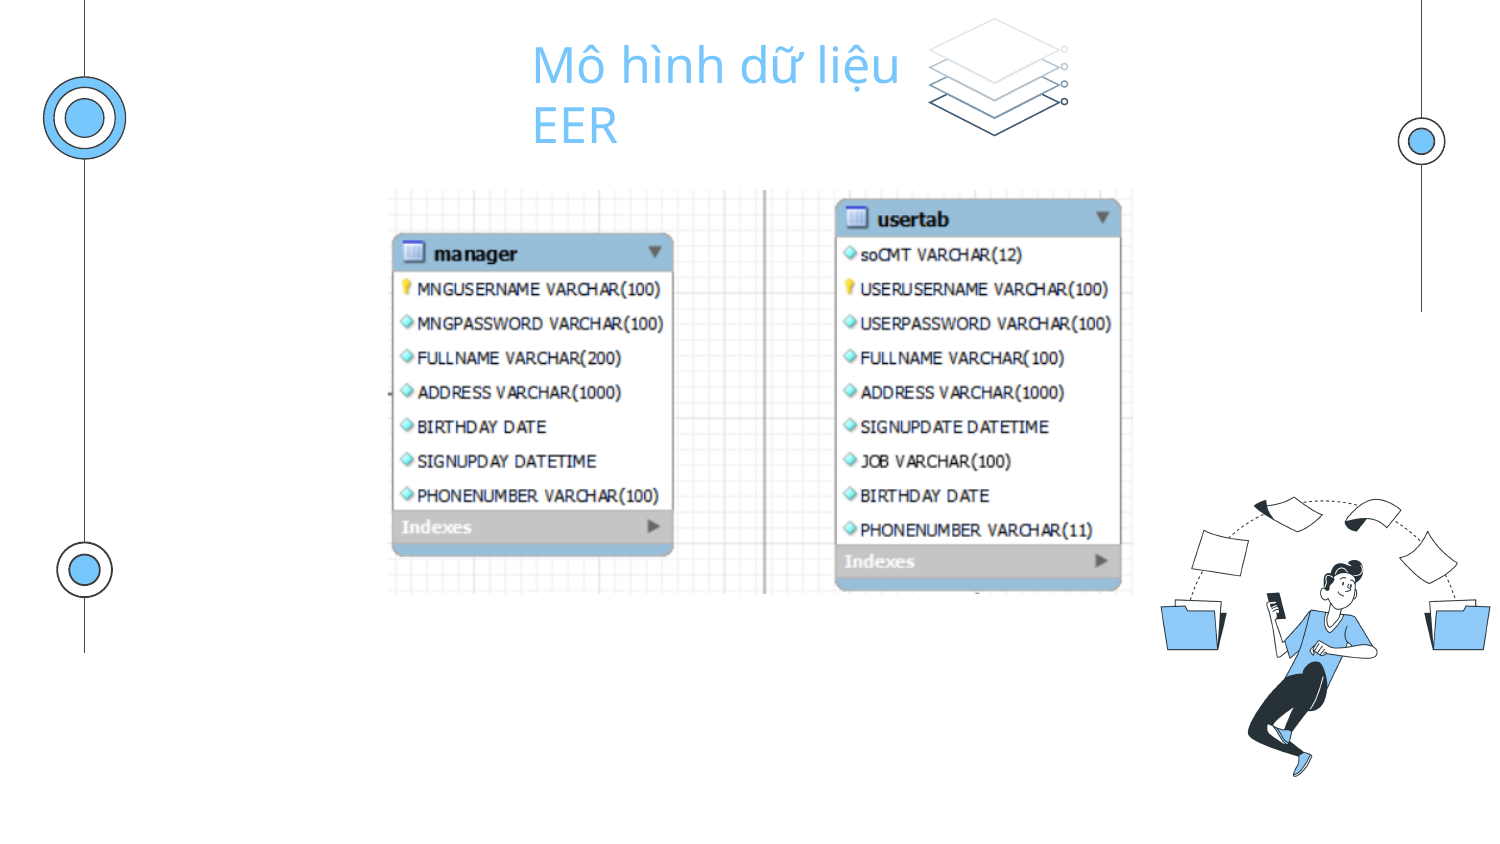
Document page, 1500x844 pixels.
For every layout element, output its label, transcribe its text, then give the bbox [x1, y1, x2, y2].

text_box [929, 18, 1069, 136]
subtitle Mô hình dữ liệu EER [516, 18, 928, 94]
picture [387, 190, 1500, 844]
